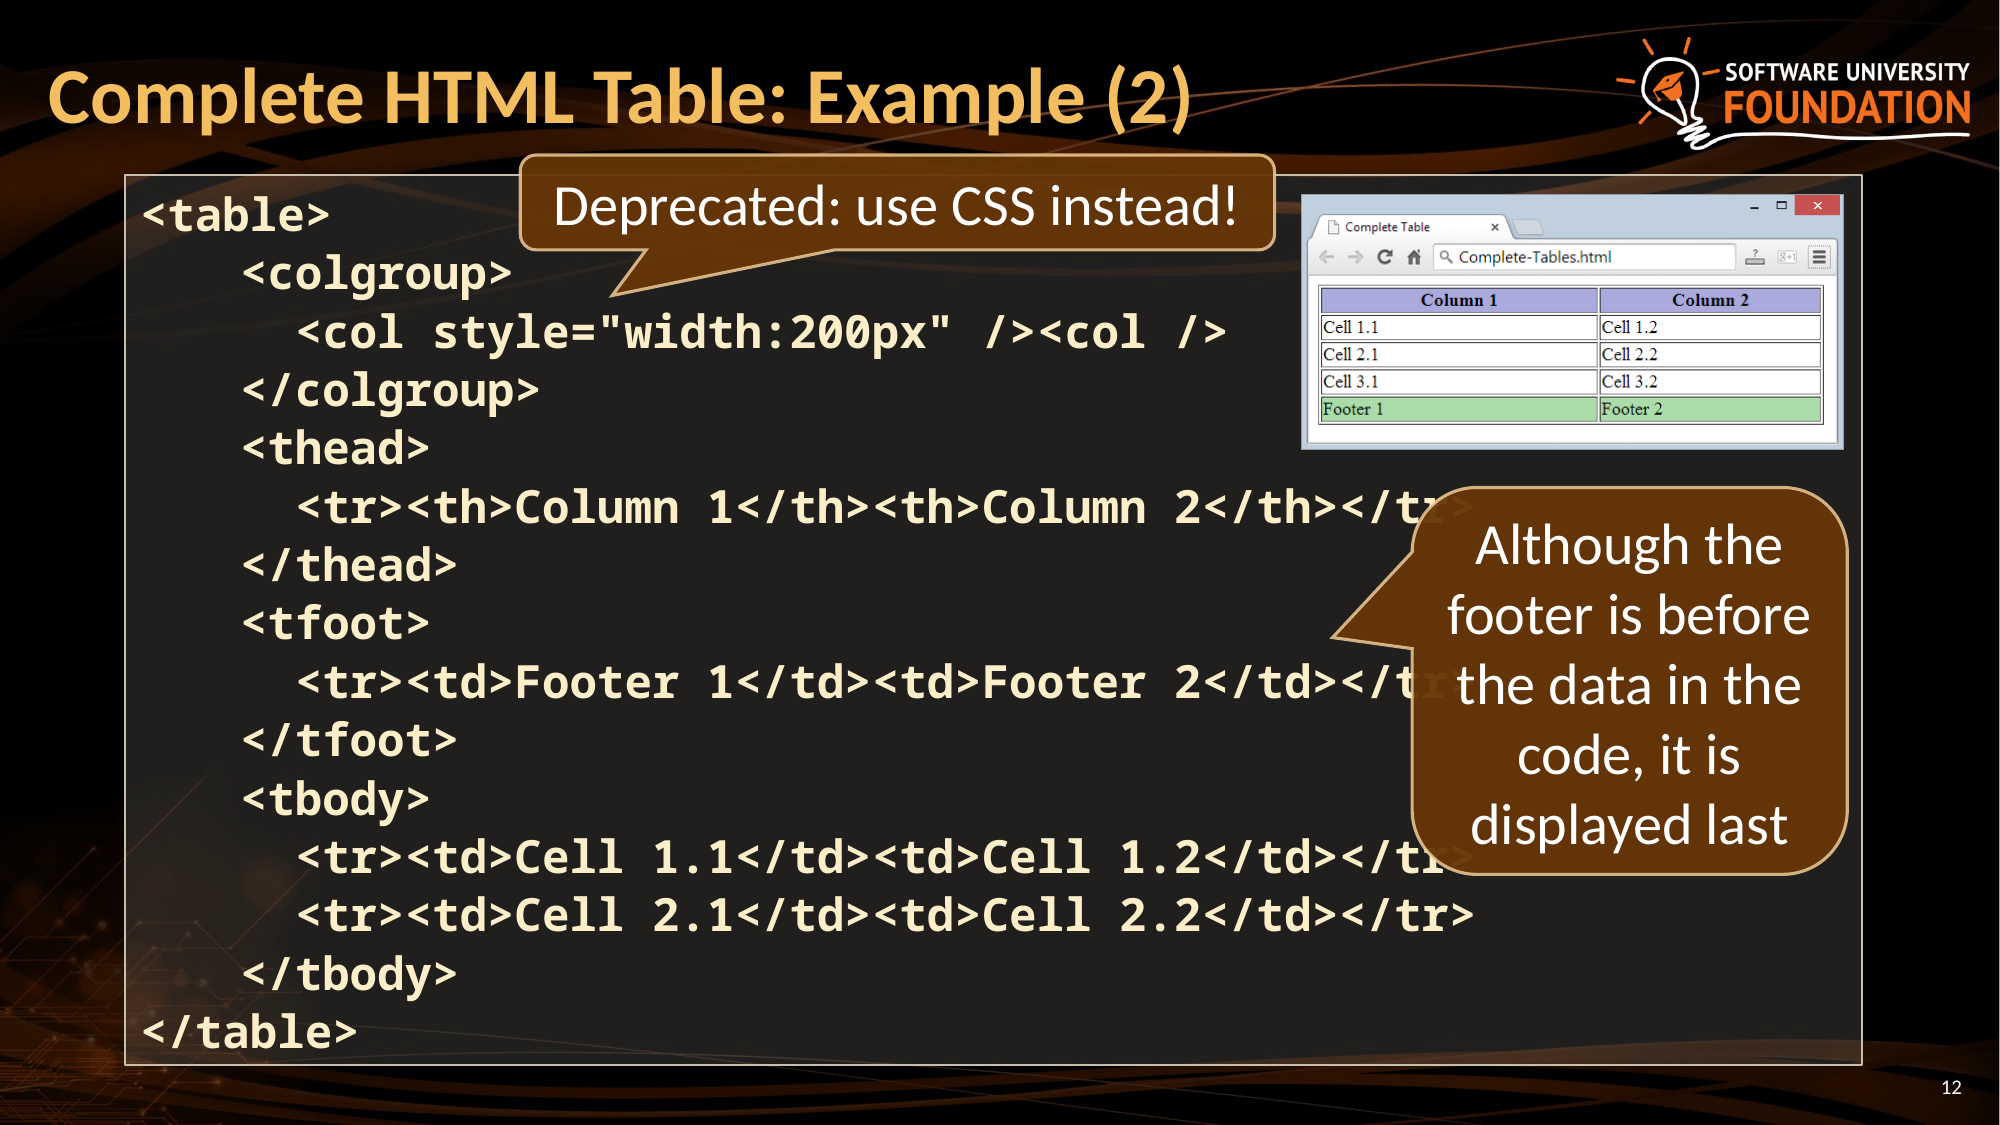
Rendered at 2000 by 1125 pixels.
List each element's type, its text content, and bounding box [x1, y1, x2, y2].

text_box Although the footer is before the data in the code, it is displayed last [1330, 486, 1849, 876]
title Complete HTML Table: Example (2) [30, 6, 1602, 189]
picture [0, 0, 2000, 1125]
slide_number 12 [1897, 1070, 1968, 1103]
text_box <table> <colgroup> <col style="width:200px" /><col /> </colgroup> <thead> <tr><th>Column 1</th><th>Column 2</th></tr> </thead> <tfoot> <tr><td>Footer 1</td><td>Footer 2</td></tr> </tfoot> <tbody> <tr><td>Cell 1.1</td><td>Cell 1.2</td></tr> <tr><td>Cell 2.1</td><td>Cell 2.2</td></tr> </tbody> </table> [125, 174, 1863, 1065]
text_box Deprecated: use CSS instead! [519, 153, 1276, 298]
